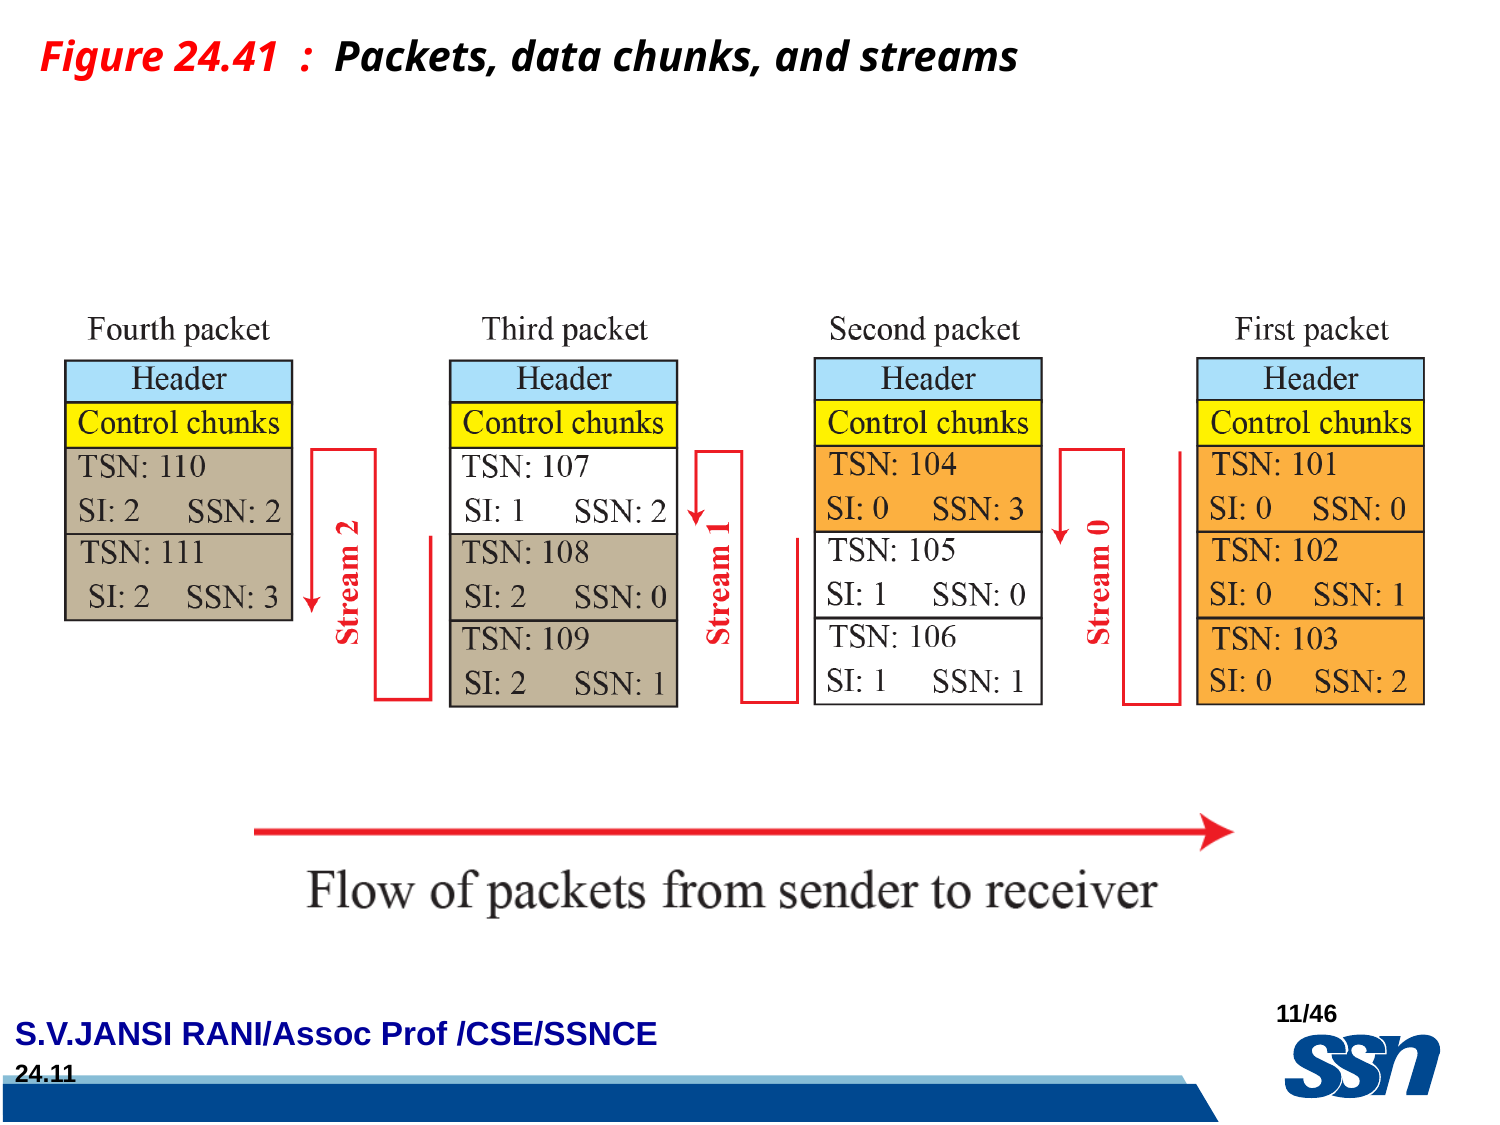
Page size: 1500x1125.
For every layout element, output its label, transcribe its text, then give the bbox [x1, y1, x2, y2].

picture [64, 312, 1426, 708]
slide_number 24.11 [0, 1050, 313, 1125]
text_box Figure 24.41 : Packets, data chunks, and streams [24, 22, 1363, 87]
picture [254, 813, 1235, 926]
